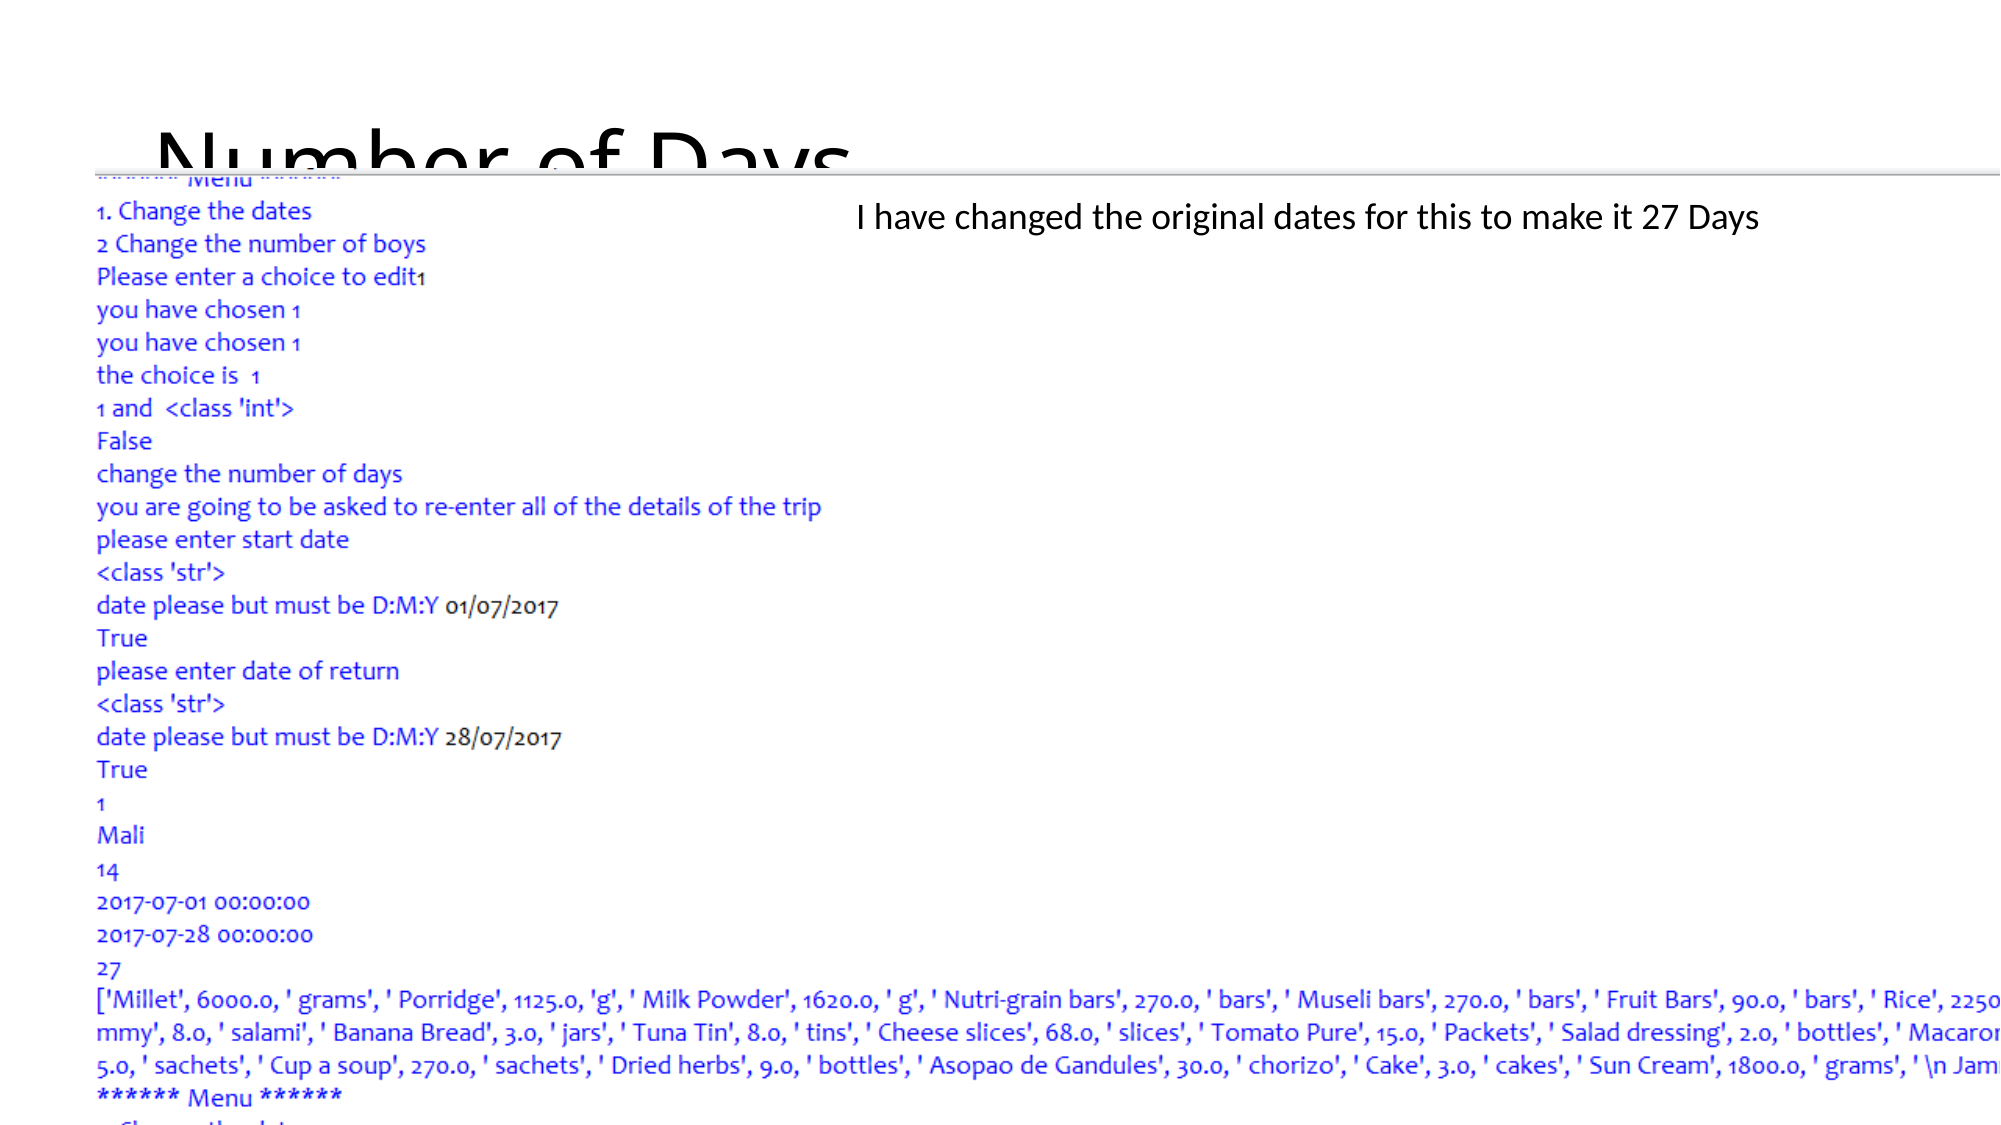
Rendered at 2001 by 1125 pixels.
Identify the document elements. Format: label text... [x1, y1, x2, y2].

title Number of Days [137, 59, 1863, 168]
picture [95, 168, 2000, 1125]
